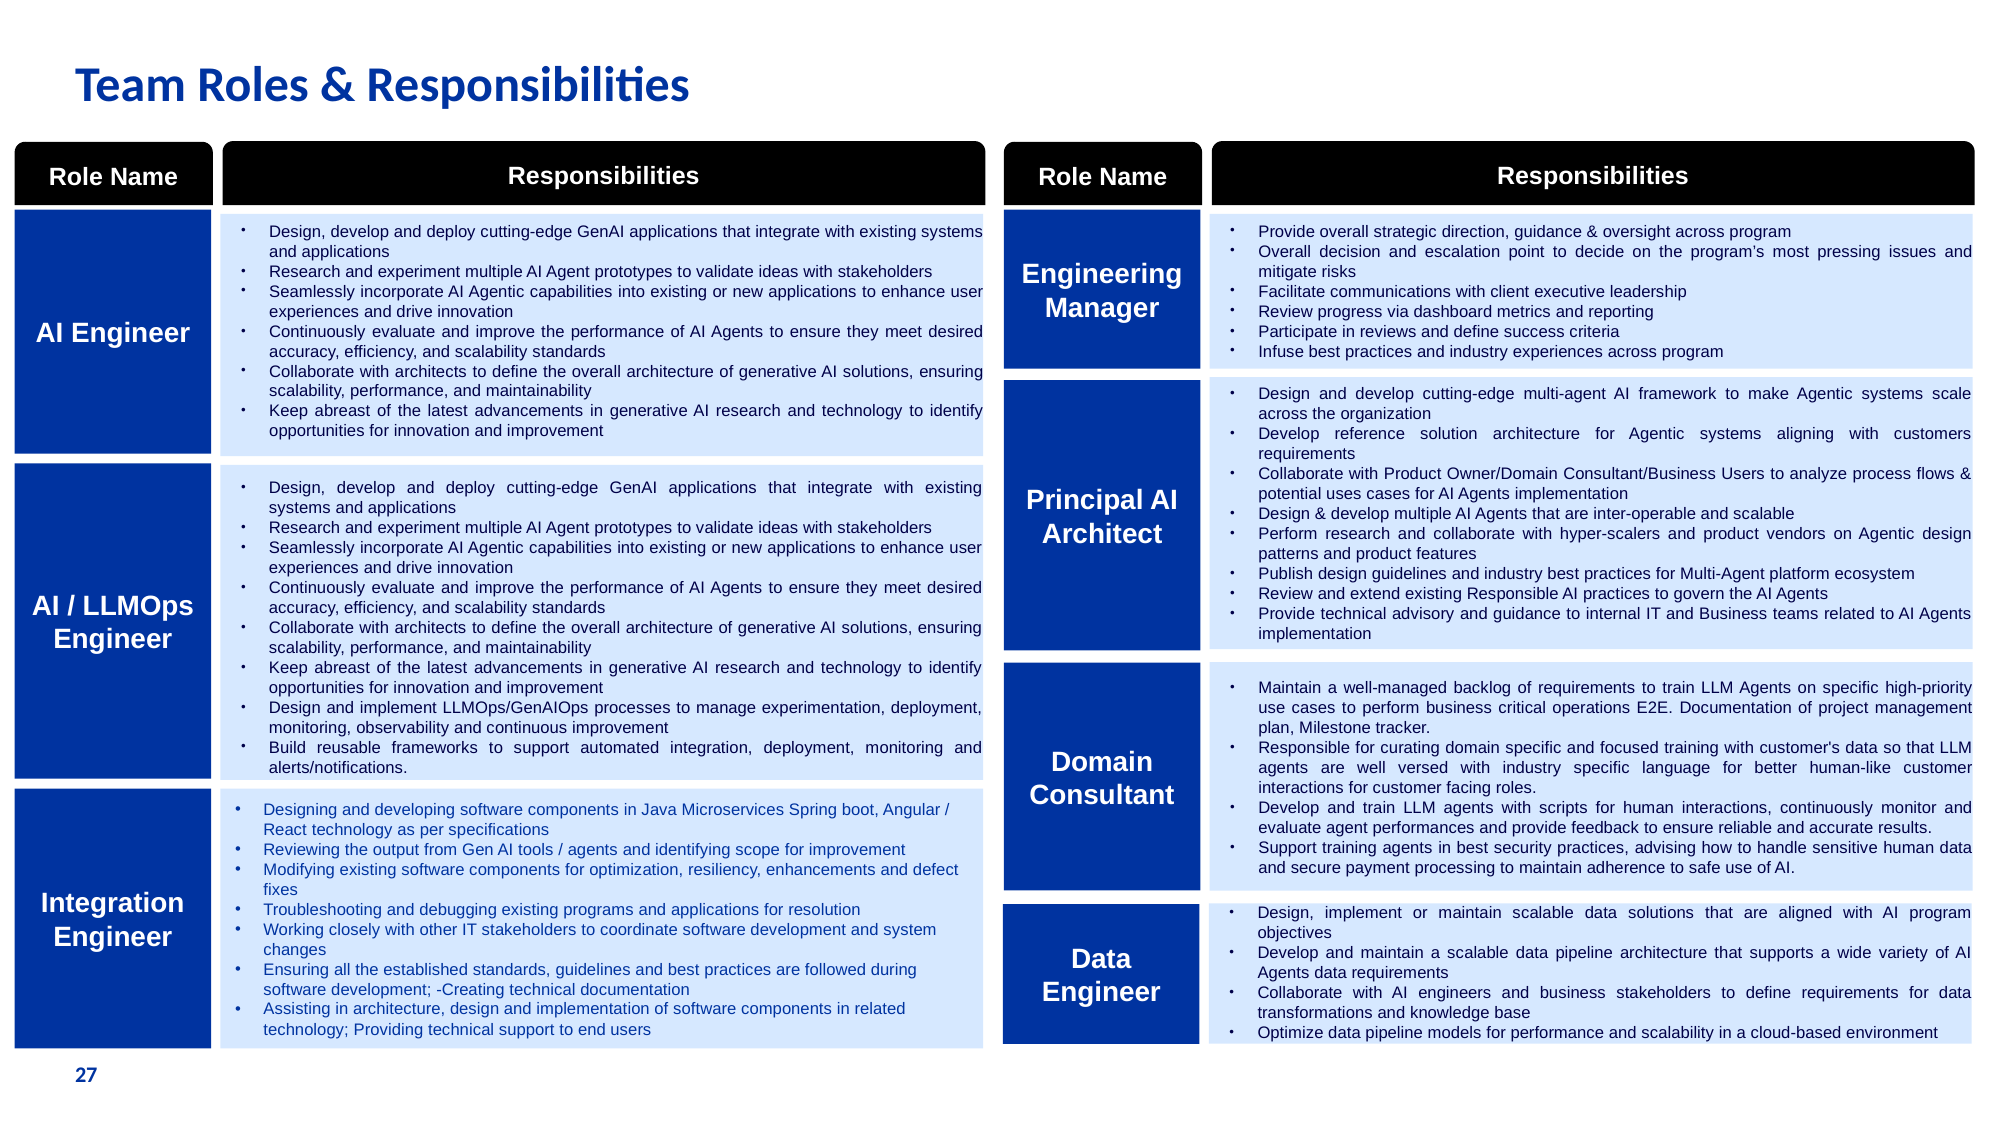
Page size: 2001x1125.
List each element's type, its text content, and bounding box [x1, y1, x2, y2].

text_box Design and develop cutting-edge multi-agent AI framework to make Agentic systems scale across the organization Develop reference solution architecture for Agentic systems aligning with customers requirements Collaborate with Product Owner/Domain Consultant/Business Users to analyze process flows & potential uses cases for AI Agents implementation Design & develop multiple AI Agents that are inter-operable and scalable Perform research and collaborate with hyper-scalers and product vendors on Agentic design patterns and product features Publish design guidelines and industry best practices for Multi-Agent platform ecosystem Review and extend existing Responsible AI practices to govern the AI Agents Provide technical advisory and guidance to internal IT and Business teams related to AI Agents implementation [1230, 397, 1973, 637]
text_box Responsibilities [1211, 140, 1976, 206]
text_box Engineering Manager [1003, 209, 1201, 369]
title Team Roles & Responsibilities [75, 51, 1848, 102]
text_box Maintain a well-managed backlog of requirements to train LLM Agents on specific high-priority use cases to perform business critical operations E2E. Documentation of project management plan, Milestone tracker. Responsible for curating domain specific and focused training with customer's data so that LLM agents are well versed with industry specific language for better human-like customer interactions for customer facing roles. Develop and train LLM agents with scripts for human interactions, continuously monitor and evaluate agent performances and provide feedback to ensure reliable and accurate results. Support training agents in best security practices, advising how to handle sensitive human data and secure payment processing to maintain adherence to safe use of AI. [1230, 677, 1974, 824]
text_box Design, implement or maintain scalable data solutions that are aligned with AI program objectives Develop and maintain a scalable data pipeline architecture that supports a wide variety of AI Agents data requirements Collaborate with AI engineers and business stakeholders to define requirements for data transformations and knowledge base Optimize data pipeline models for performance and scalability in a cloud-based environment [1229, 901, 1973, 1024]
text_box Principal AI Architect [1003, 380, 1201, 651]
text_box Data Engineer [1002, 904, 1200, 1044]
text_box Design, develop and deploy cutting-edge GenAI applications that integrate with existing systems and applications Research and experiment multiple AI Agent prototypes to validate ideas with stakeholders Seamlessly incorporate AI Agentic capabilities into existing or new applications to enhance user experiences and drive innovation Continuously evaluate and improve the performance of AI Agents to ensure they meet desired accuracy, efficiency, and scalability standards Collaborate with architects to define the overall architecture of generative AI solutions, ensuring scalability, performance, and maintainability Keep abreast of the latest advancements in generative AI research and technology to identify opportunities for innovation and improvement Design and implement LLMOps/GenAIOps processes to manage experimentation, deployment, monitoring, observability and continuous improvement Build reusable frameworks to support automated integration, deployment, monitoring and alerts/notifications. [240, 476, 984, 731]
text_box Integration Engineer [14, 788, 212, 1049]
text_box Designing and developing software components in Java Microservices Spring boot, Angular / React technology as per specifications Reviewing the output from Gen AI tools / agents and identifying scope for improvement Modifying existing software components for optimization, resiliency, enhancements and defect fixes Troubleshooting and debugging existing programs and applications for resolution Working closely with other IT stakeholders to coordinate software development and system changes Ensuring all the established standards, guidelines and best practices are followed during software development; -Creating technical documentation Assisting in architecture, design and implementation of software components in related technology; Providing technical support to end users [220, 788, 984, 1049]
text_box [1209, 213, 1973, 369]
text_box AI Engineer [14, 209, 212, 454]
text_box Design, develop and deploy cutting-edge GenAI applications that integrate with existing systems and applications Research and experiment multiple AI Agent prototypes to validate ideas with stakeholders Seamlessly incorporate AI Agentic capabilities into existing or new applications to enhance user experiences and drive innovation Continuously evaluate and improve the performance of AI Agents to ensure they meet desired accuracy, efficiency, and scalability standards Collaborate with architects to define the overall architecture of generative AI solutions, ensuring scalability, performance, and maintainability Keep abreast of the latest advancements in generative AI research and technology to identify opportunities for innovation and improvement [241, 220, 985, 397]
text_box [220, 213, 984, 457]
text_box Role Name [1003, 141, 1203, 206]
text_box [220, 464, 984, 780]
text_box AI / LLMOps Engineer [14, 463, 212, 779]
text_box [1209, 377, 1973, 650]
text_box Domain Consultant [1003, 662, 1201, 891]
text_box Role Name [14, 141, 214, 206]
text_box [241, 807, 985, 961]
text_box Responsibilities [221, 140, 986, 206]
slide_number 27 [75, 1049, 133, 1088]
text_box [1230, 824, 1974, 977]
text_box Provide overall strategic direction, guidance & oversight across program Overall decision and escalation point to decide on the program’s most pressing issues and mitigate risks Facilitate communications with client executive leadership Review progress via dashboard metrics and reporting Participate in reviews and define success criteria Infuse best practices and industry experiences across program [1230, 220, 1974, 397]
text_box [1208, 903, 1972, 1044]
text_box [1209, 661, 1973, 891]
